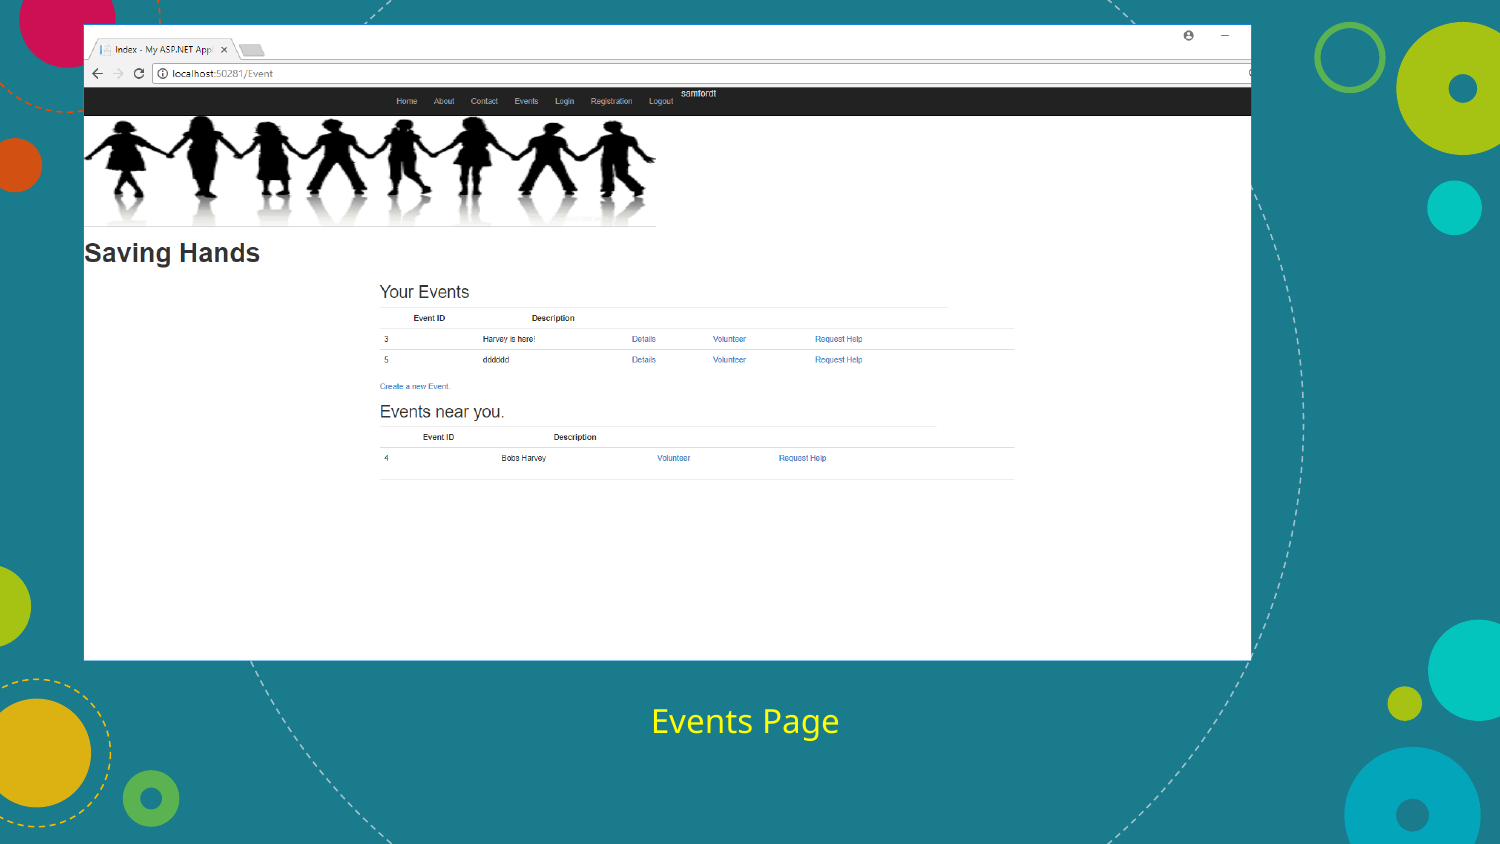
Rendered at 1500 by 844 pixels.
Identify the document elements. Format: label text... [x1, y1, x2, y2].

list Events Page [204, 685, 1296, 771]
picture [24, 24, 1252, 661]
